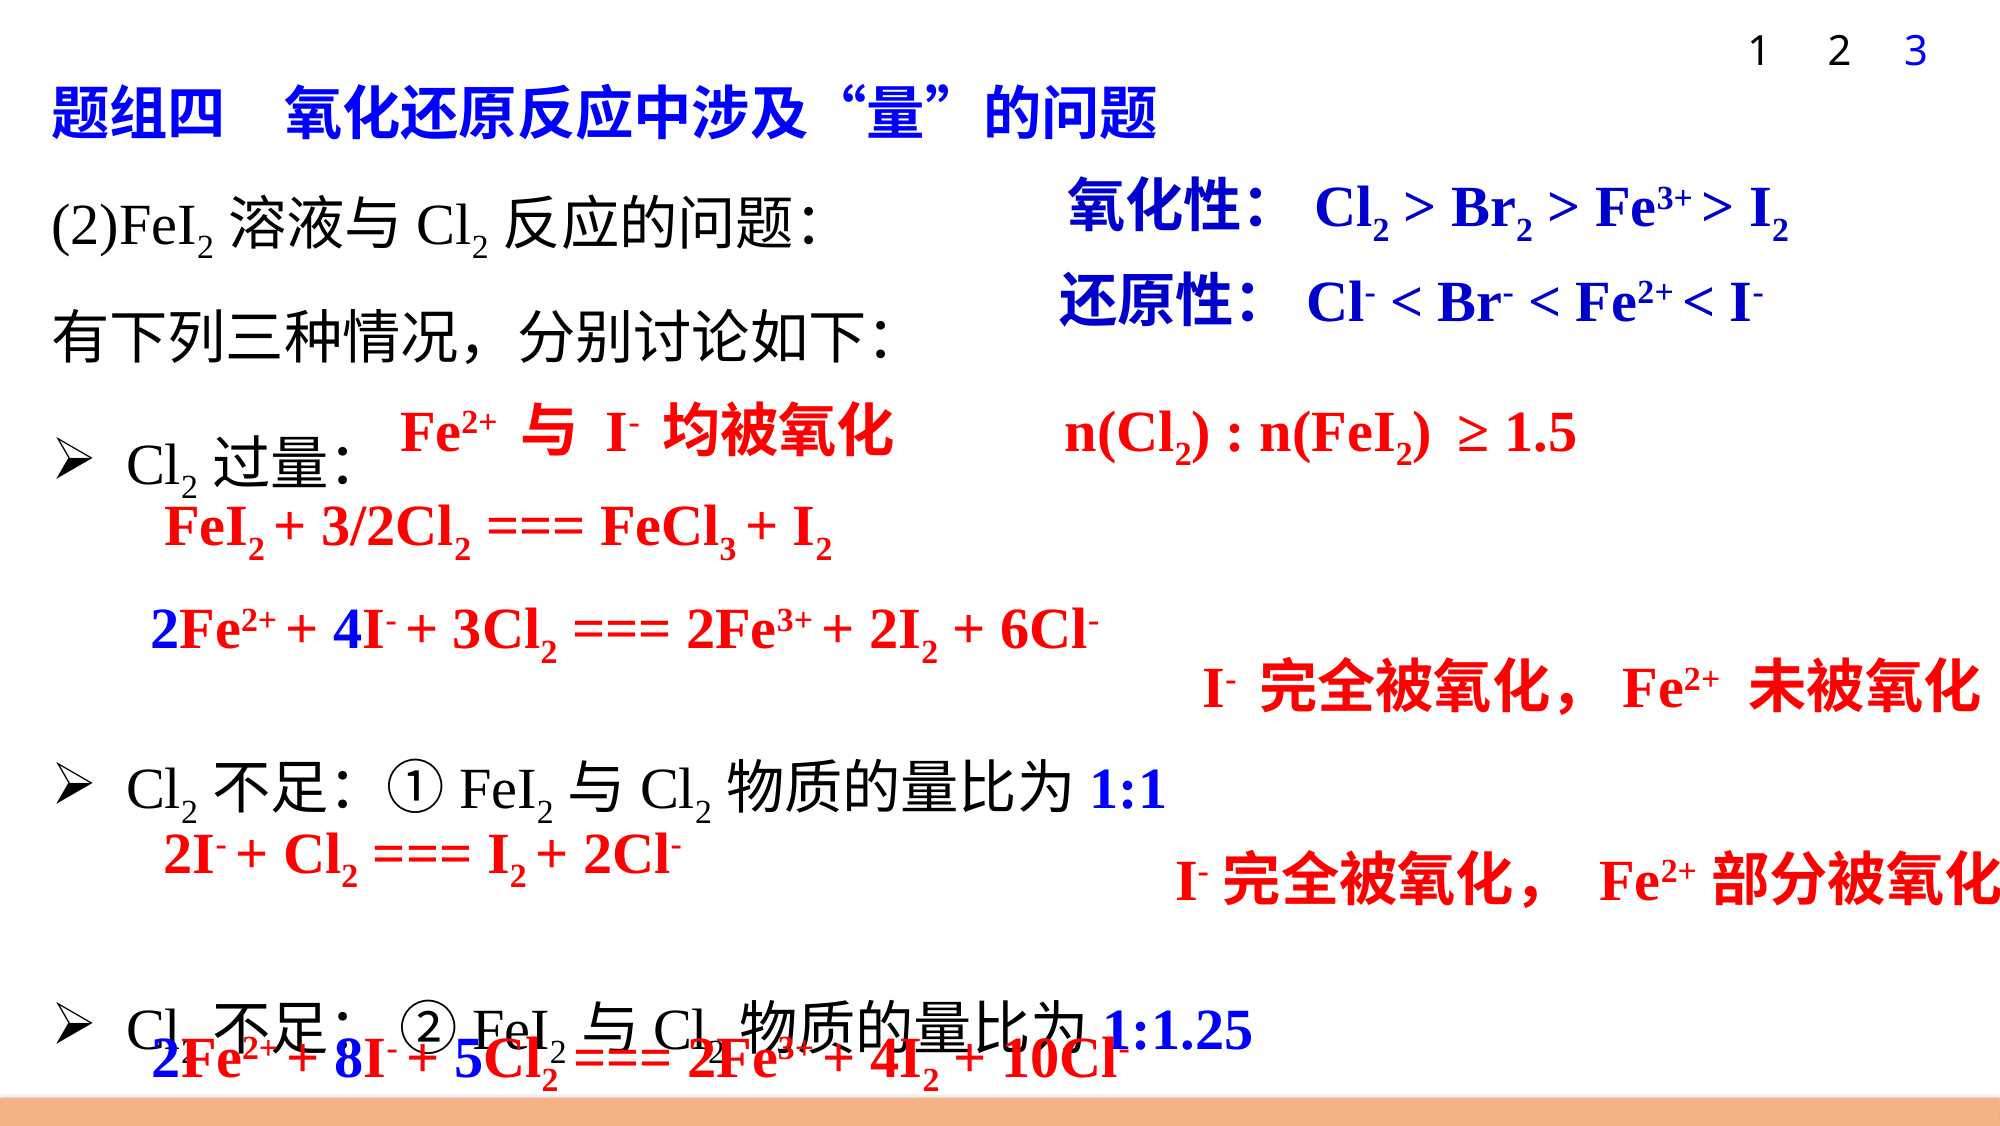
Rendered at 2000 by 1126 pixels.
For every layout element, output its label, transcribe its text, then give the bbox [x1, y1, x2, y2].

text_box FeI2 + 3/2Cl2 === FeCl3 + I2 [149, 480, 984, 575]
text_box 2Fe2+ + 8I- + 5Cl2 === 2Fe3+ + 4I2 + 10Cl- [136, 1011, 1201, 1106]
text_box I- 完全被氧化，Fe2+ 未被氧化 [1187, 642, 1997, 727]
text_box n(Cl2) : n(FeI2) ≥ 1.5 [1049, 385, 1815, 480]
text_box 2Fe2+ + 4I- + 3Cl2 === 2Fe3+ + 2I2 + 6Cl- [135, 583, 1248, 678]
text_box 3 [1887, 1, 1945, 97]
text_box I-完全被氧化， Fe2+部分被氧化 [1160, 834, 2000, 920]
text_box Fe2+ 与 I- 均被氧化 [385, 385, 910, 471]
text_box [0, 1097, 2000, 1126]
text_box 2I- + Cl2 === I2 + 2Cl- [148, 807, 918, 902]
text_box 氧化性：Cl2 > Br2 > Fe3+ > I2 [1052, 160, 1805, 255]
text_box 题组四 氧化还原反应中涉及“量”的问题 (2)FeI2溶液与Cl2反应的问题： 有下列三种情况，分别讨论如下： Cl2过量： Cl2不足：①FeI2与Cl2物质的量比为1:1 Cl2不足： ②FeI2与Cl2物质的量比为1:1.25 [31, 31, 1937, 1095]
text_box 2 [1809, 1, 1871, 97]
text_box 1 [1726, 1, 1792, 97]
text_box 还原性：Cl- < Br- < Fe2+ < I- [1044, 255, 1807, 341]
